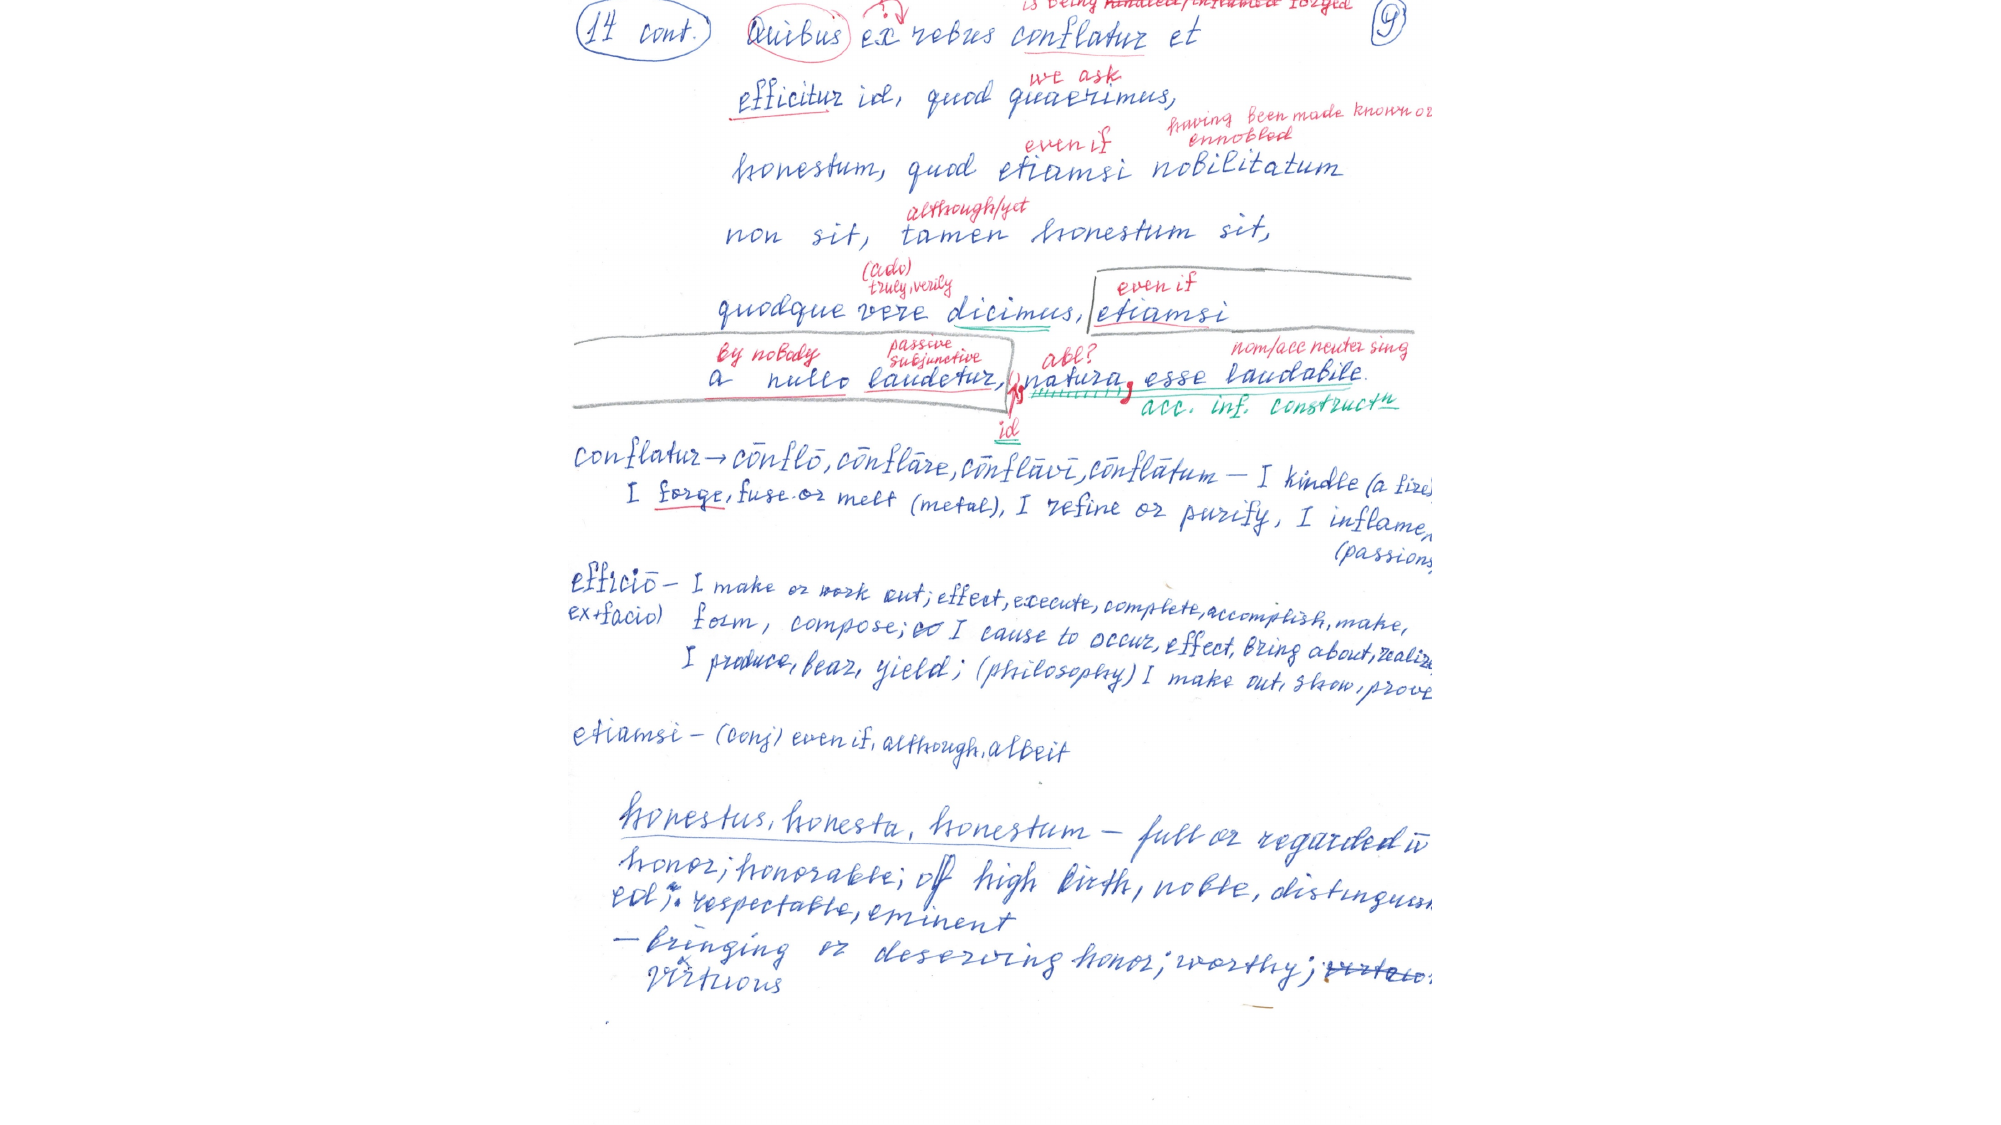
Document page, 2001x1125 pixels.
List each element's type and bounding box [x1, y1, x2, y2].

picture [568, 0, 1432, 1125]
